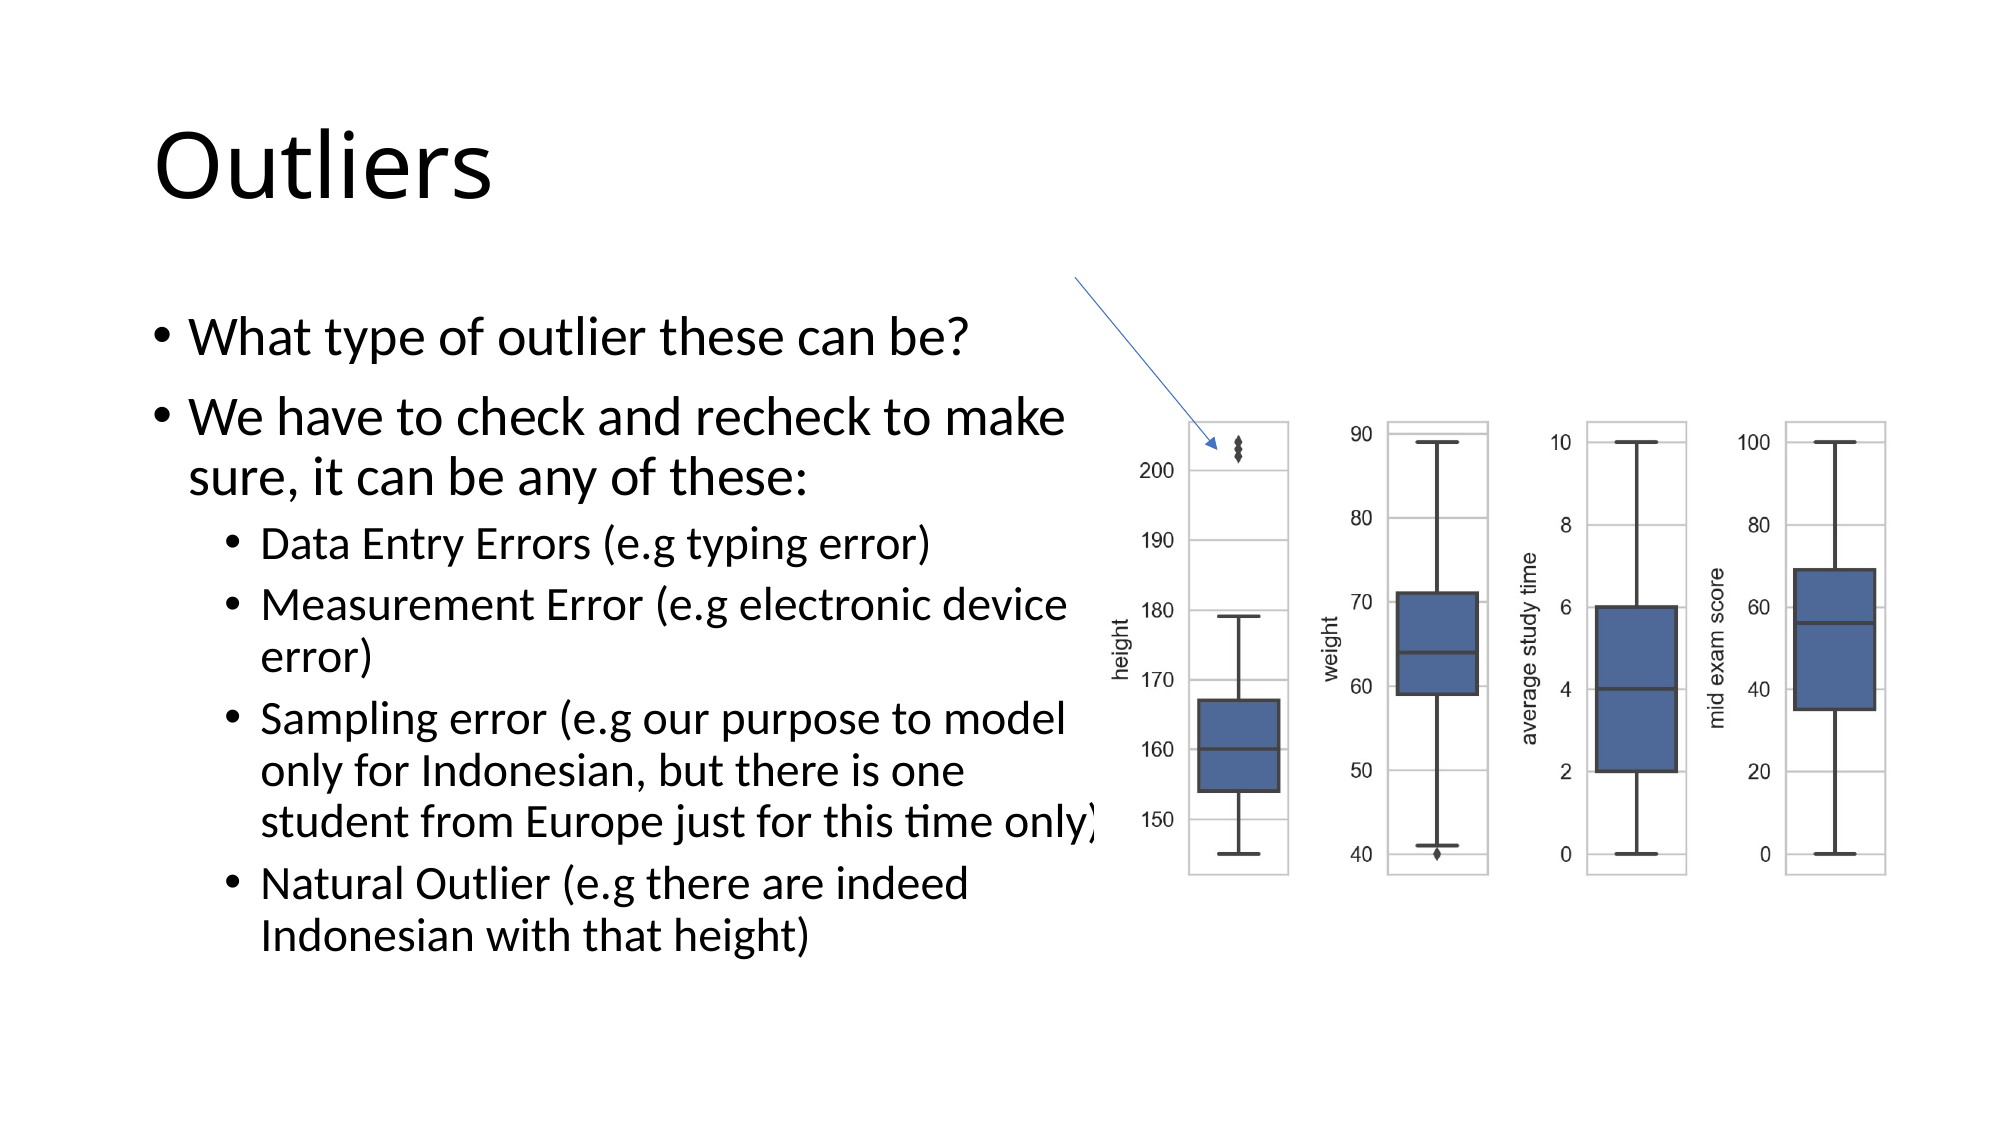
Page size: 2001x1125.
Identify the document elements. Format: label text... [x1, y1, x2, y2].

picture [1094, 407, 1896, 889]
list What type of outlier these can be? We have to check and recheck to make sure, it can be any of these: Data Entry Errors (e.g typing error) Measurement Error (e.g electronic device error) Sampling error (e.g our purpose to model only for Indonesian, but there is one student from Europe just for this time only) Natural Outlier (e.g there are indeed Indonesian with that height) [137, 299, 1121, 1014]
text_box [1074, 277, 1218, 450]
title Outliers [137, 59, 1863, 278]
